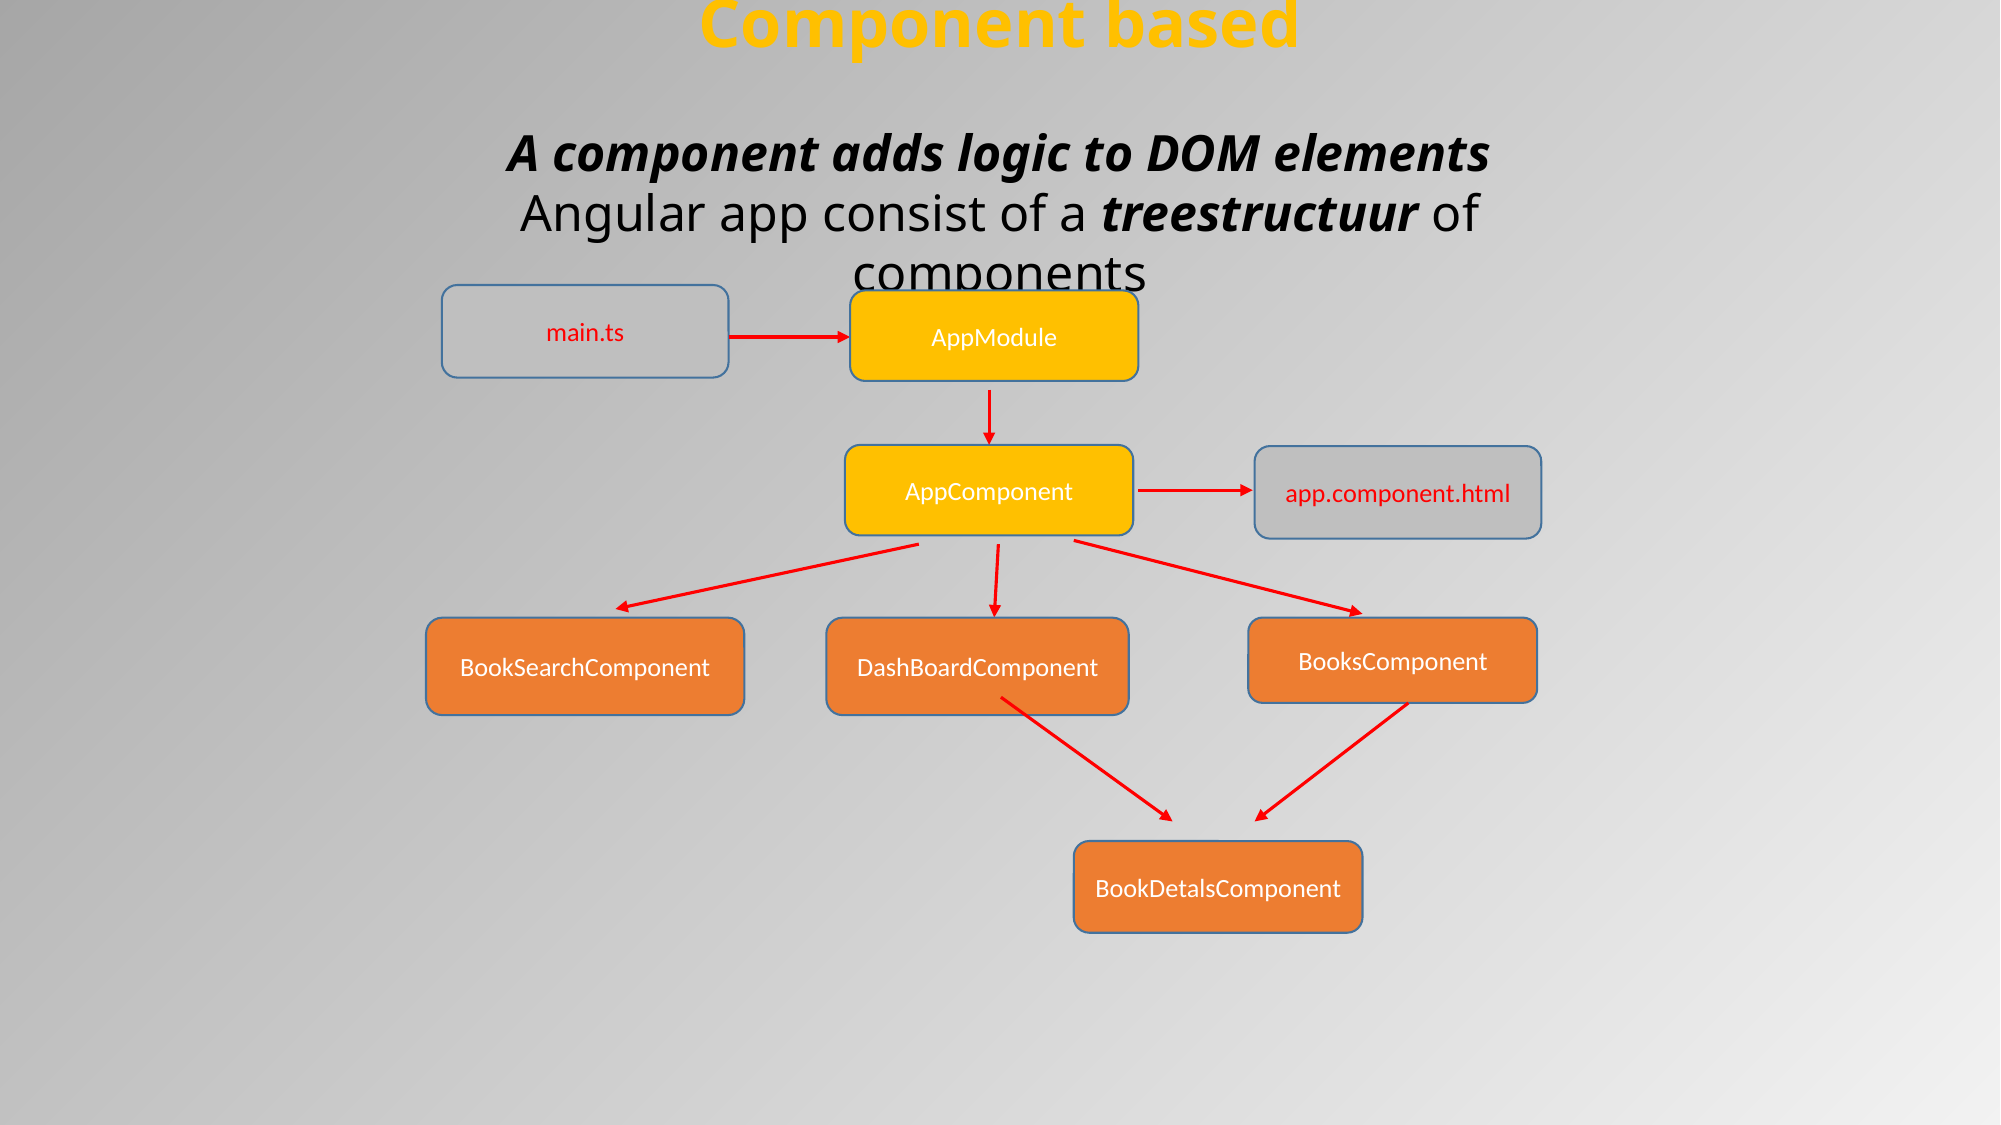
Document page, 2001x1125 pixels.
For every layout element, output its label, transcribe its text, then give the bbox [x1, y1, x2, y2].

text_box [615, 544, 919, 610]
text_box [994, 544, 999, 618]
text_box DashBoardComponent [825, 616, 1130, 717]
text_box BookDetalsComponent [1072, 839, 1364, 934]
text_box AppComponent [843, 443, 1135, 537]
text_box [1073, 540, 1363, 614]
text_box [1000, 697, 1173, 822]
text_box AppModule [849, 289, 1140, 382]
text_box BookSearchComponent [424, 616, 746, 717]
text_box main.ts [440, 283, 730, 379]
text_box BooksComponent [1247, 616, 1539, 704]
title Component based A component adds logic to DOM elements Angular app consist of a treestructuur of components [359, 46, 1641, 296]
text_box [1254, 702, 1409, 822]
text_box app.component.html [1253, 445, 1543, 540]
